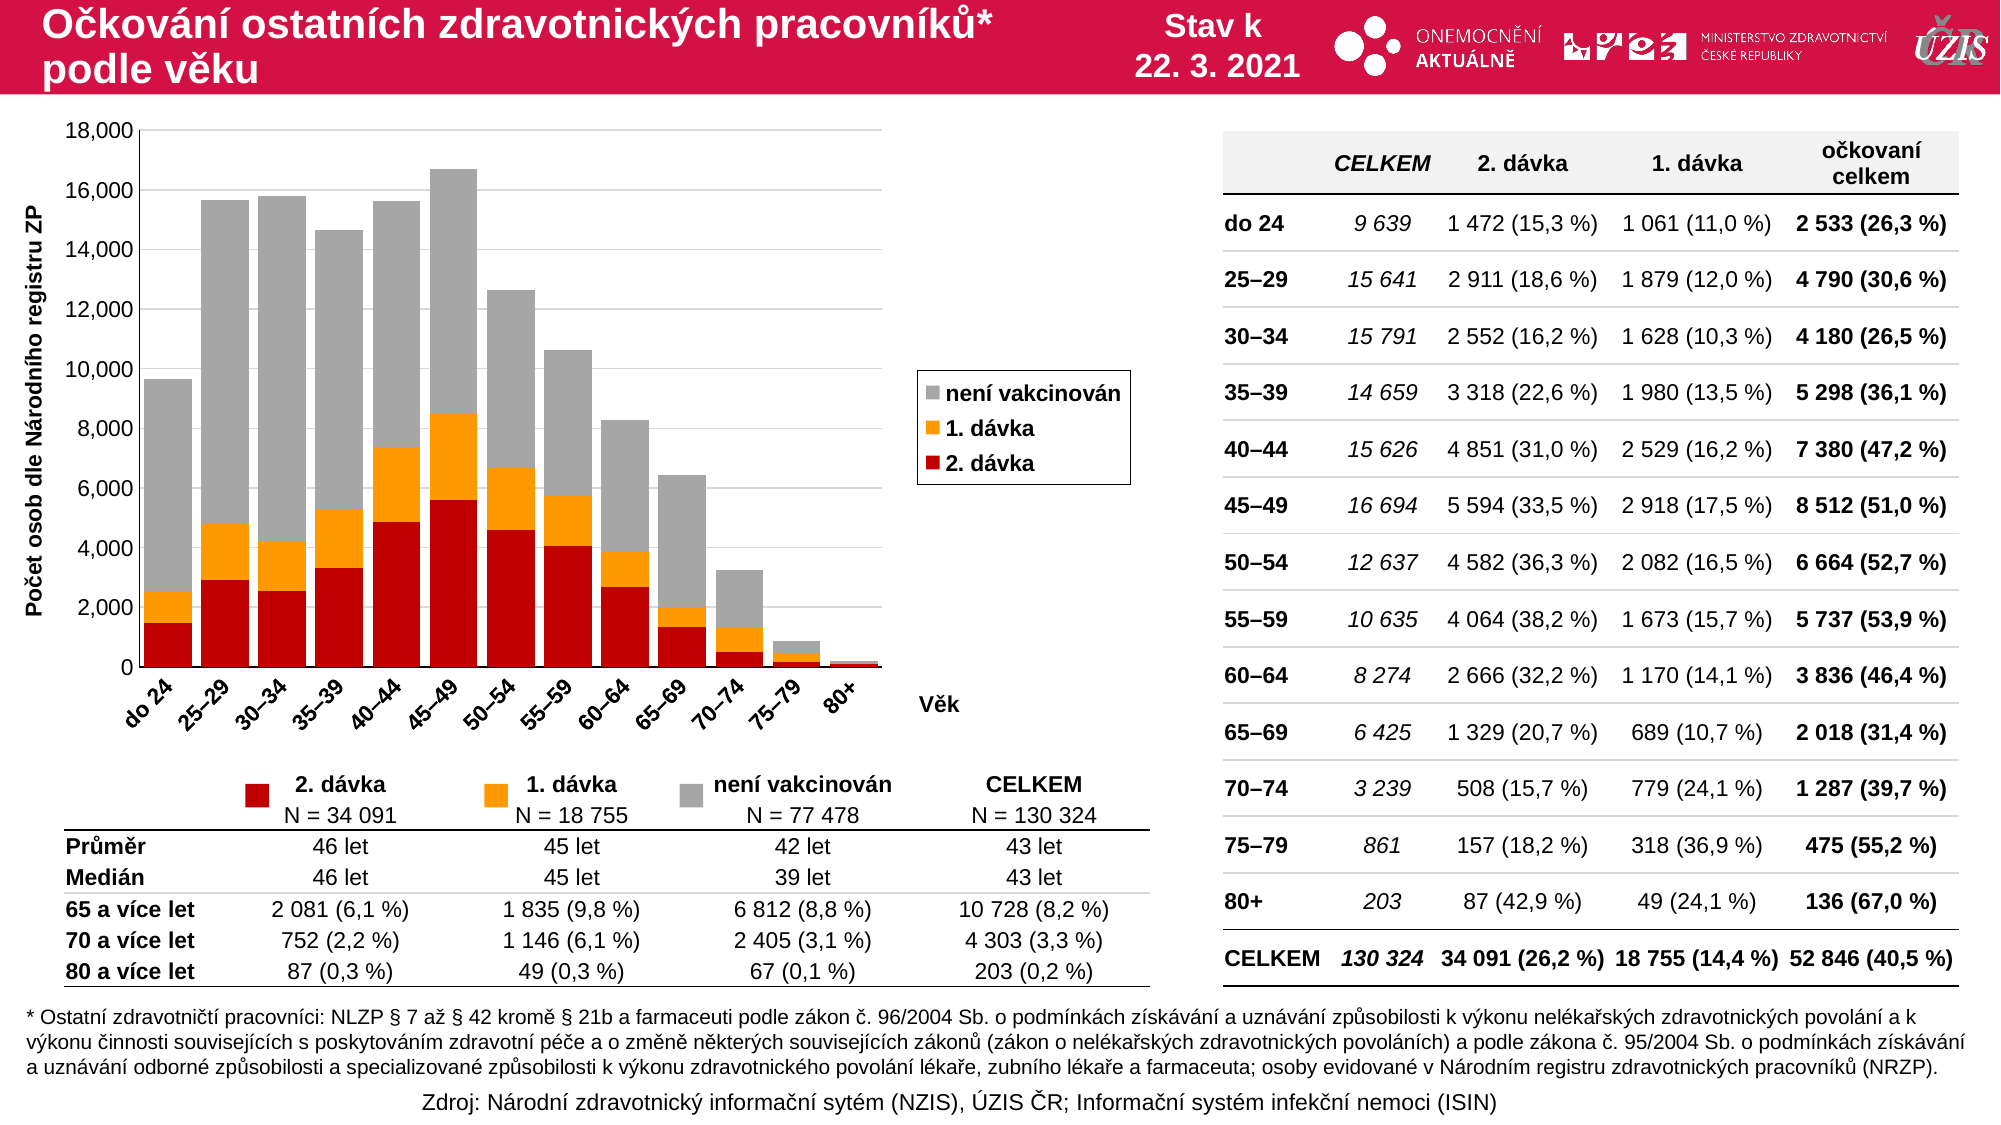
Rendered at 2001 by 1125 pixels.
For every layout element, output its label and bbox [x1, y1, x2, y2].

picture [1334, 16, 1542, 76]
text_box [11, 190, 54, 633]
table_cell [64, 894, 1150, 986]
table_cell [1223, 648, 1959, 702]
table_cell [64, 799, 1150, 829]
table_cell [1223, 930, 1959, 985]
table_cell [1223, 421, 1959, 476]
table_cell [1223, 591, 1959, 646]
text_box [483, 783, 509, 808]
table_cell [1223, 761, 1959, 815]
table_cell [1223, 534, 1959, 589]
table_cell [64, 831, 1150, 892]
table_cell [1223, 195, 1959, 250]
table_cell [1223, 874, 1959, 929]
table_cell [1223, 817, 1959, 872]
table_cell [1223, 478, 1959, 533]
table_header [64, 768, 1150, 799]
chart [64, 112, 1151, 768]
table_cell [1223, 252, 1959, 306]
title [26, 0, 1247, 95]
table_header [1223, 131, 1959, 193]
text_box [679, 783, 704, 808]
picture [1563, 31, 1888, 60]
text_box [244, 783, 270, 808]
text_box [1115, 0, 1321, 92]
table_cell [1223, 308, 1959, 363]
text_box [11, 996, 1991, 1122]
picture [1915, 15, 1989, 66]
table_cell [1223, 365, 1959, 419]
table_cell [1223, 704, 1959, 759]
